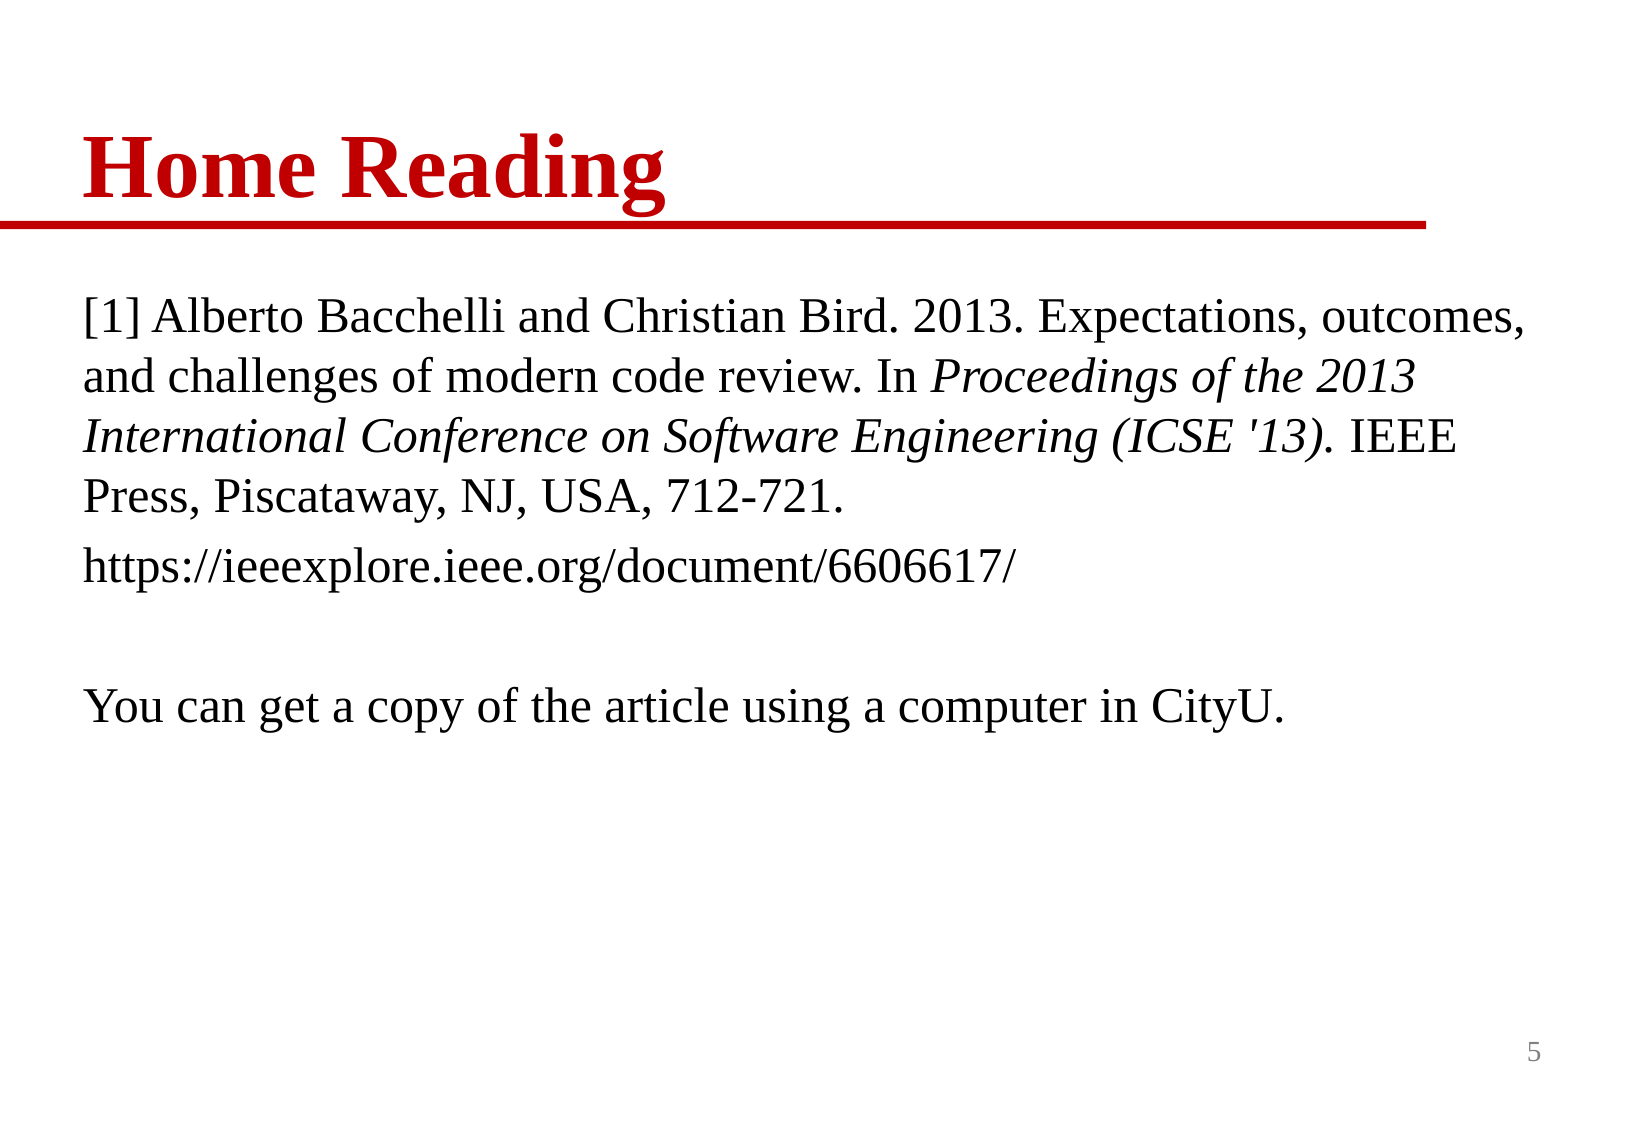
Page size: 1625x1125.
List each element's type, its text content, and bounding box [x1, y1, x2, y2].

slide_number 5 [1218, 1012, 1557, 1088]
list [1] Alberto Bacchelli and Christian Bird. 2013. Expectations, outcomes, and challenges of modern code review. In Proceedings of the 2013 International Conference on Software Engineering (ICSE '13). IEEE Press, Piscataway, NJ, USA, 712-721. https://ieeexplore.ieee.org/document/6606617/ You can get a copy of the article using a computer in CityU. [67, 275, 1550, 1088]
title Home Reading [67, 43, 1550, 225]
